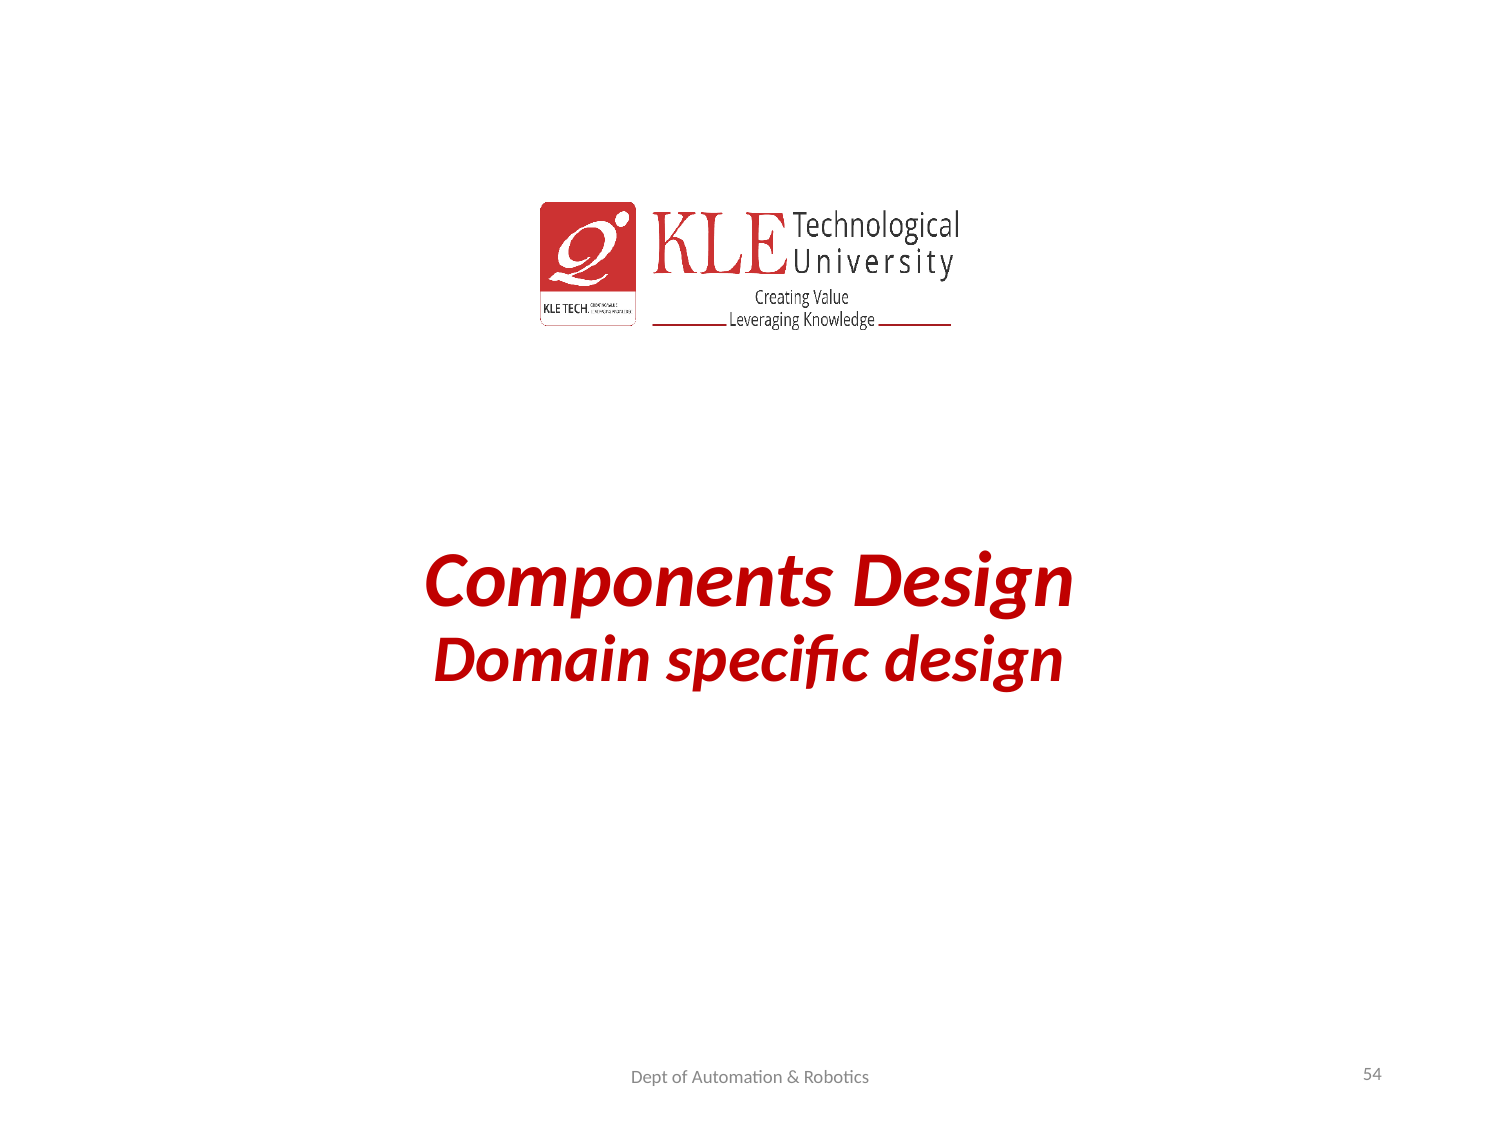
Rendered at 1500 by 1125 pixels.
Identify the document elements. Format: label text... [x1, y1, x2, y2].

picture [540, 195, 960, 311]
slide_number 54 [1059, 1042, 1397, 1103]
title Components Design Domain specific design [187, 311, 1313, 704]
footer Dept of Automation & Robotics [496, 1045, 1004, 1106]
